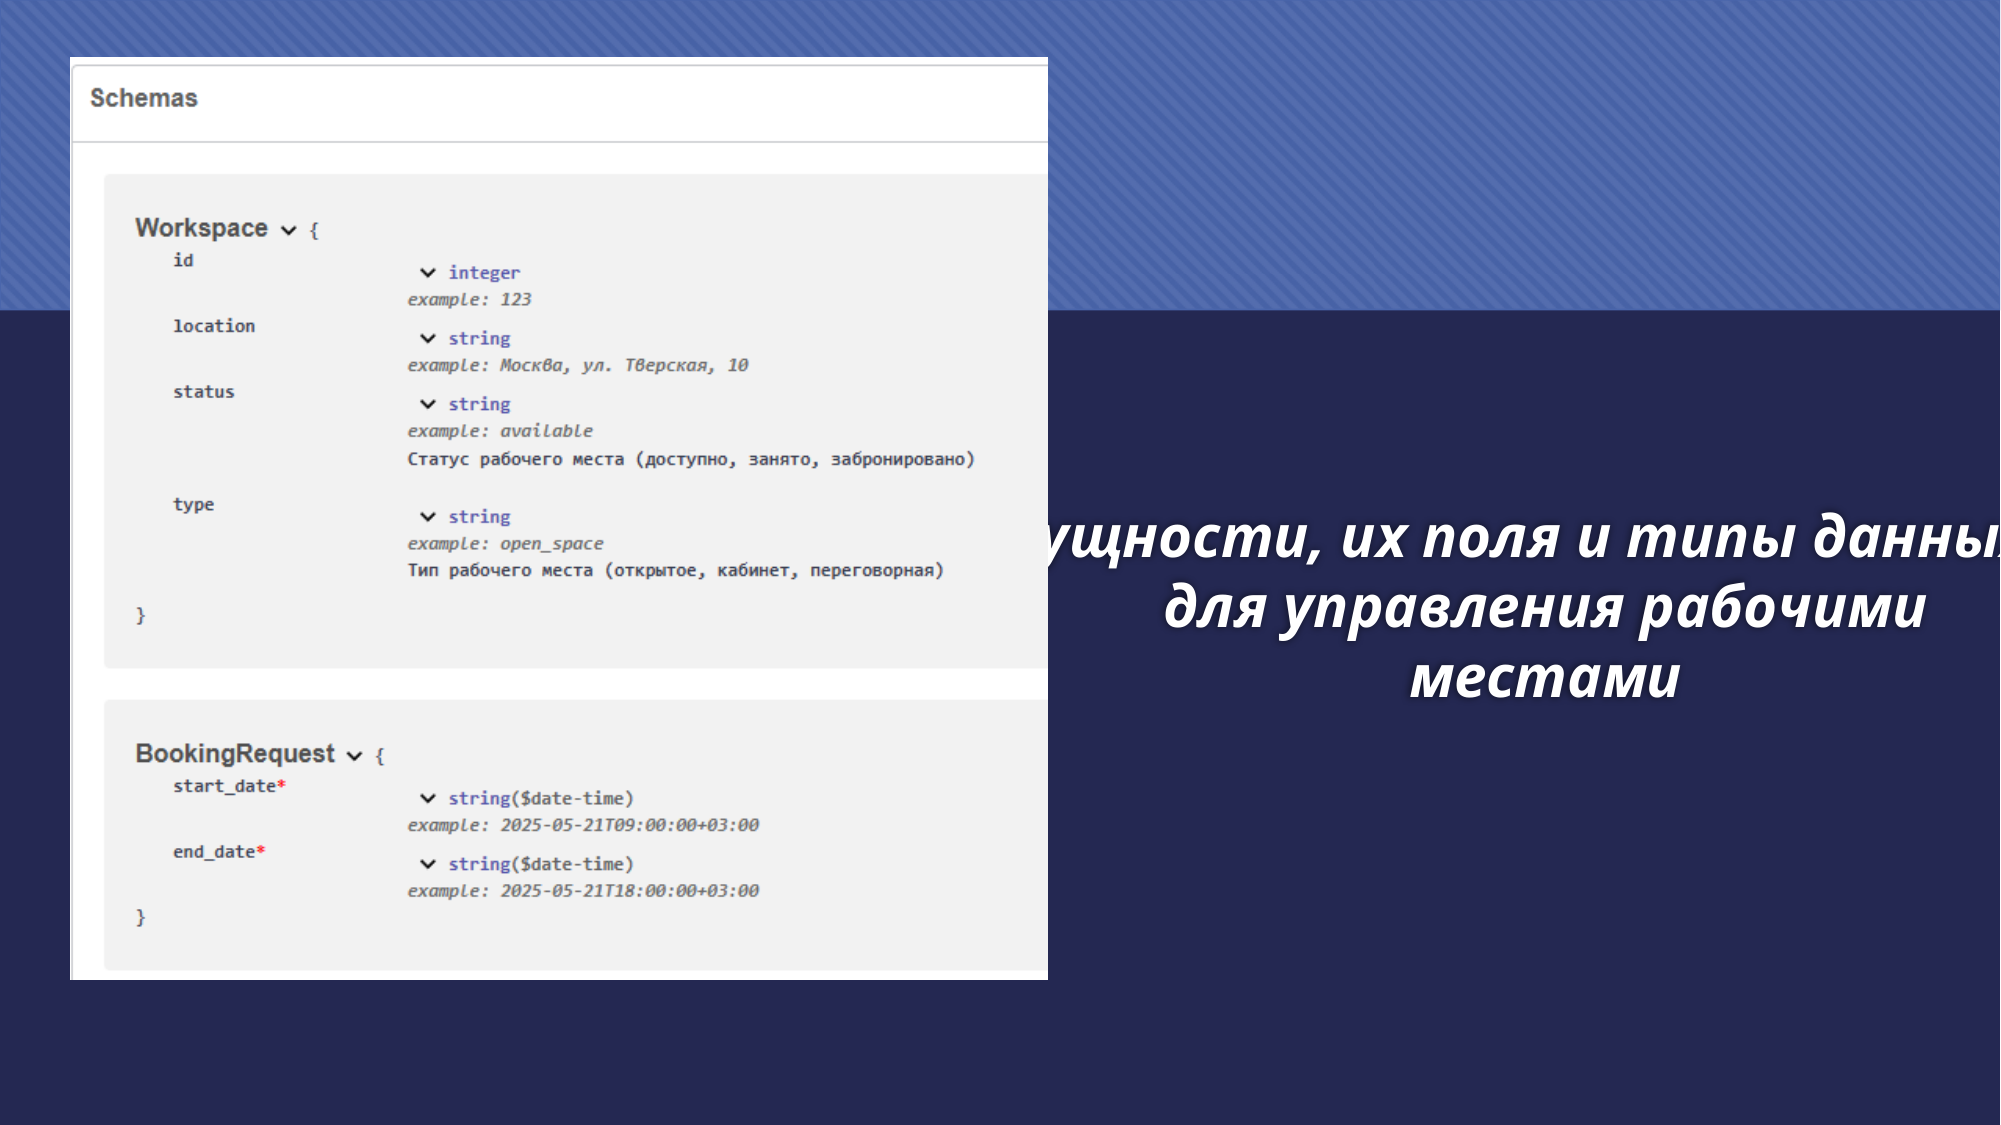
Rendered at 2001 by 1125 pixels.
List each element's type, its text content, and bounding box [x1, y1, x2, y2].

text_box Сущности, их поля и типы данных для управления рабочими местами [1048, 473, 2000, 717]
picture [70, 57, 1048, 980]
